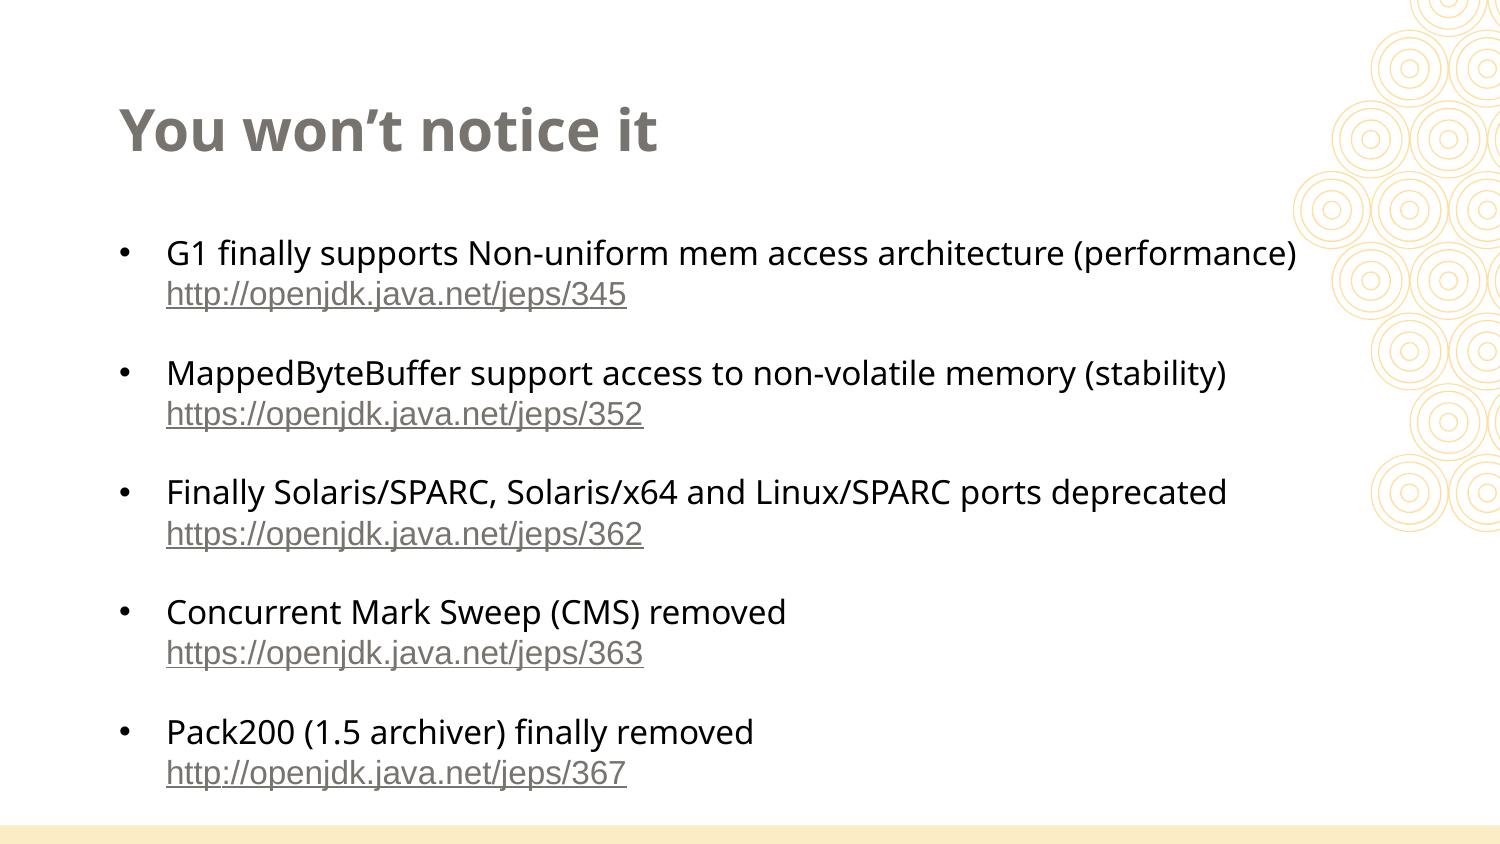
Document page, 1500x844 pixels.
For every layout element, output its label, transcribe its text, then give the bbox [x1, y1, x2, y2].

title You won’t notice it [104, 84, 1369, 172]
text_box G1 finally supports Non-uniform mem access architecture (performance) http://openjdk.java.net/jeps/345 MappedByteBuffer support access to non-volatile memory (stability) https://openjdk.java.net/jeps/352 Finally Solaris/SPARC, Solaris/x64 and Linux/SPARC ports deprecated https://openjdk.java.net/jeps/362 Concurrent Mark Sweep (CMS) removed https://openjdk.java.net/jeps/363 Pack200 (1.5 archiver) finally removed http://openjdk.java.net/jeps/367 [104, 184, 1391, 844]
